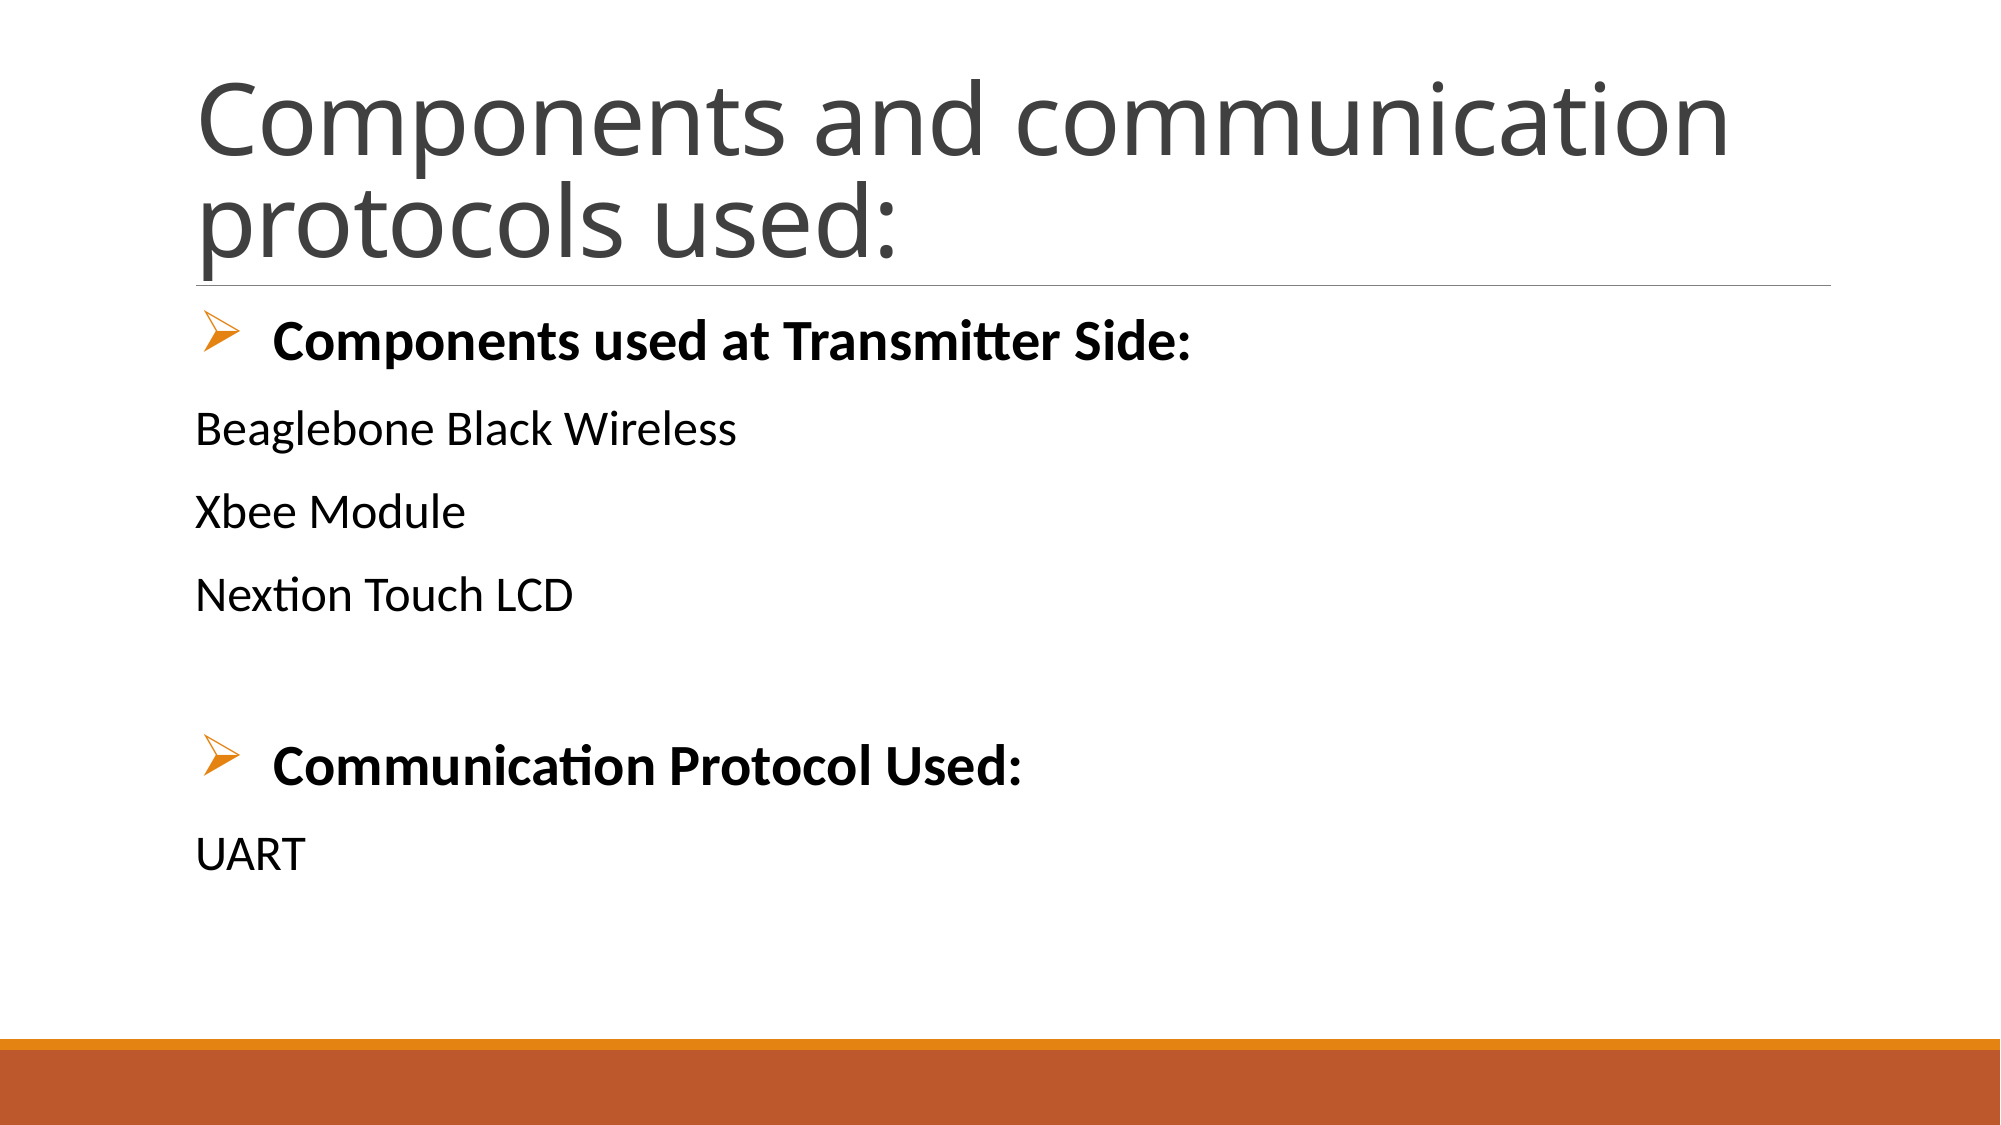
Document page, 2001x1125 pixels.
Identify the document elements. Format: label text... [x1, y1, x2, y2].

list Components used at Transmitter Side: Beaglebone Black Wireless Xbee Module Nextion Touch LCD Communication Protocol Used: UART [180, 302, 1830, 963]
title Components and communication protocols used: [180, 47, 1830, 285]
